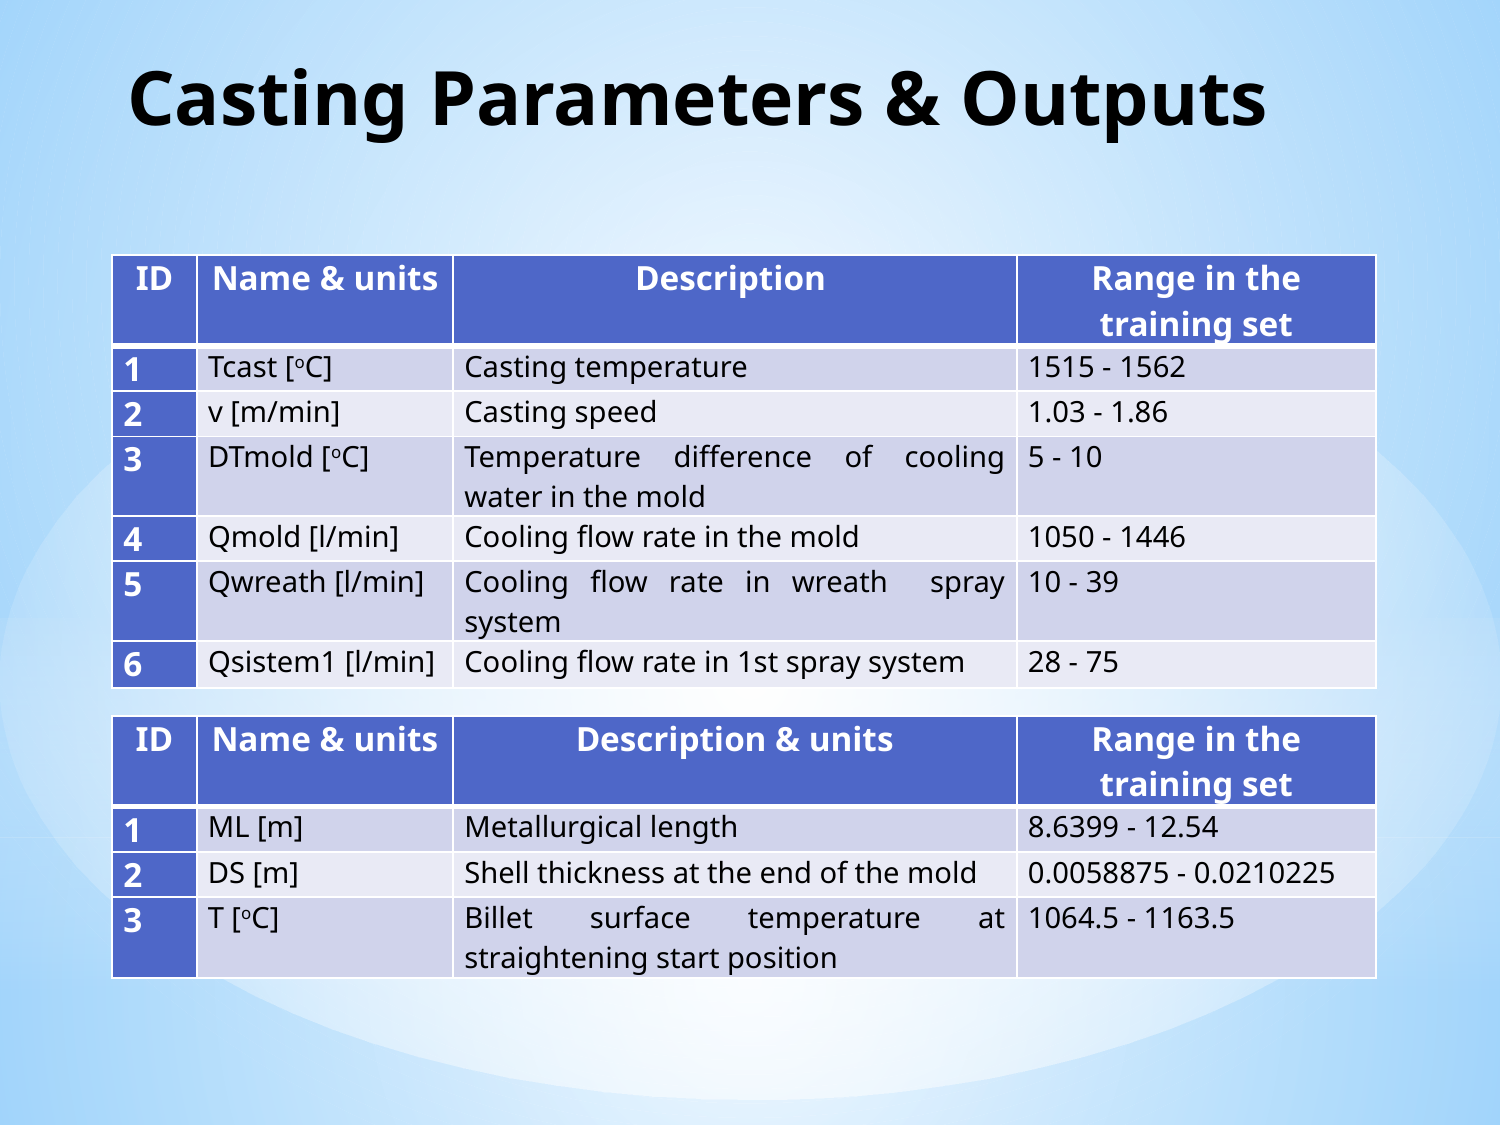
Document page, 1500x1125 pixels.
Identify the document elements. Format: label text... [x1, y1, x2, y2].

table_cell 1515 - 1562 [1018, 349, 1375, 390]
table_cell Metallurgical length [454, 809, 1016, 851]
table_header Name & units [198, 256, 452, 343]
table_cell 3 [113, 437, 196, 515]
table_header Range in the training set [1018, 256, 1375, 343]
table_header Name & units [198, 717, 452, 804]
table_cell Qsistem1 [l/min] [198, 642, 452, 687]
table_cell Casting speed [454, 392, 1016, 436]
table_header Description [454, 256, 1016, 343]
table_cell Cooling flow rate in wreath spray system [454, 562, 1016, 640]
table_cell 4 [113, 517, 196, 560]
table_header ID [113, 256, 196, 343]
table_cell 2 [113, 392, 196, 436]
table_cell 5 [113, 562, 196, 640]
table_cell 5 - 10 [1018, 437, 1375, 515]
table_cell 6 [113, 642, 196, 687]
table_cell 3 [113, 898, 196, 977]
table_cell Shell thickness at the end of the mold [454, 853, 1016, 896]
table_header ID [113, 717, 196, 804]
table_cell Cooling flow rate in the mold [454, 517, 1016, 560]
table_cell T [oC] [198, 898, 452, 977]
table_cell 1064.5 - 1163.5 [1018, 898, 1375, 977]
table_header Description & units [454, 717, 1016, 804]
table_cell 28 - 75 [1018, 642, 1375, 687]
table_cell Casting temperature [454, 349, 1016, 390]
table_cell Qmold [l/min] [198, 517, 452, 560]
table_cell 2 [113, 853, 196, 896]
table_cell 1 [113, 349, 196, 390]
table_cell Qwreath [l/min] [198, 562, 452, 640]
table_cell Tcast [oC] [198, 349, 452, 390]
table_cell 1.03 - 1.86 [1018, 392, 1375, 436]
table_cell Billet surface temperature at straightening start position [454, 898, 1016, 977]
table_cell DTmold [oC] [198, 437, 452, 515]
table_cell 1050 - 1446 [1018, 517, 1375, 560]
table_cell Temperature difference of cooling water in the mold [454, 437, 1016, 515]
table_cell Cooling flow rate in 1st spray system [454, 642, 1016, 687]
table_cell 8.6399 - 12.54 [1018, 809, 1375, 851]
table_cell 10 - 39 [1018, 562, 1375, 640]
table_cell DS [m] [198, 853, 452, 896]
table_header Range in the training set [1018, 717, 1375, 804]
title Casting Parameters & Outputs [112, 42, 1376, 185]
table_cell 0.0058875 - 0.0210225 [1018, 853, 1375, 896]
table_cell ML [m] [198, 809, 452, 851]
table_cell v [m/min] [198, 392, 452, 436]
table_cell 1 [113, 809, 196, 851]
